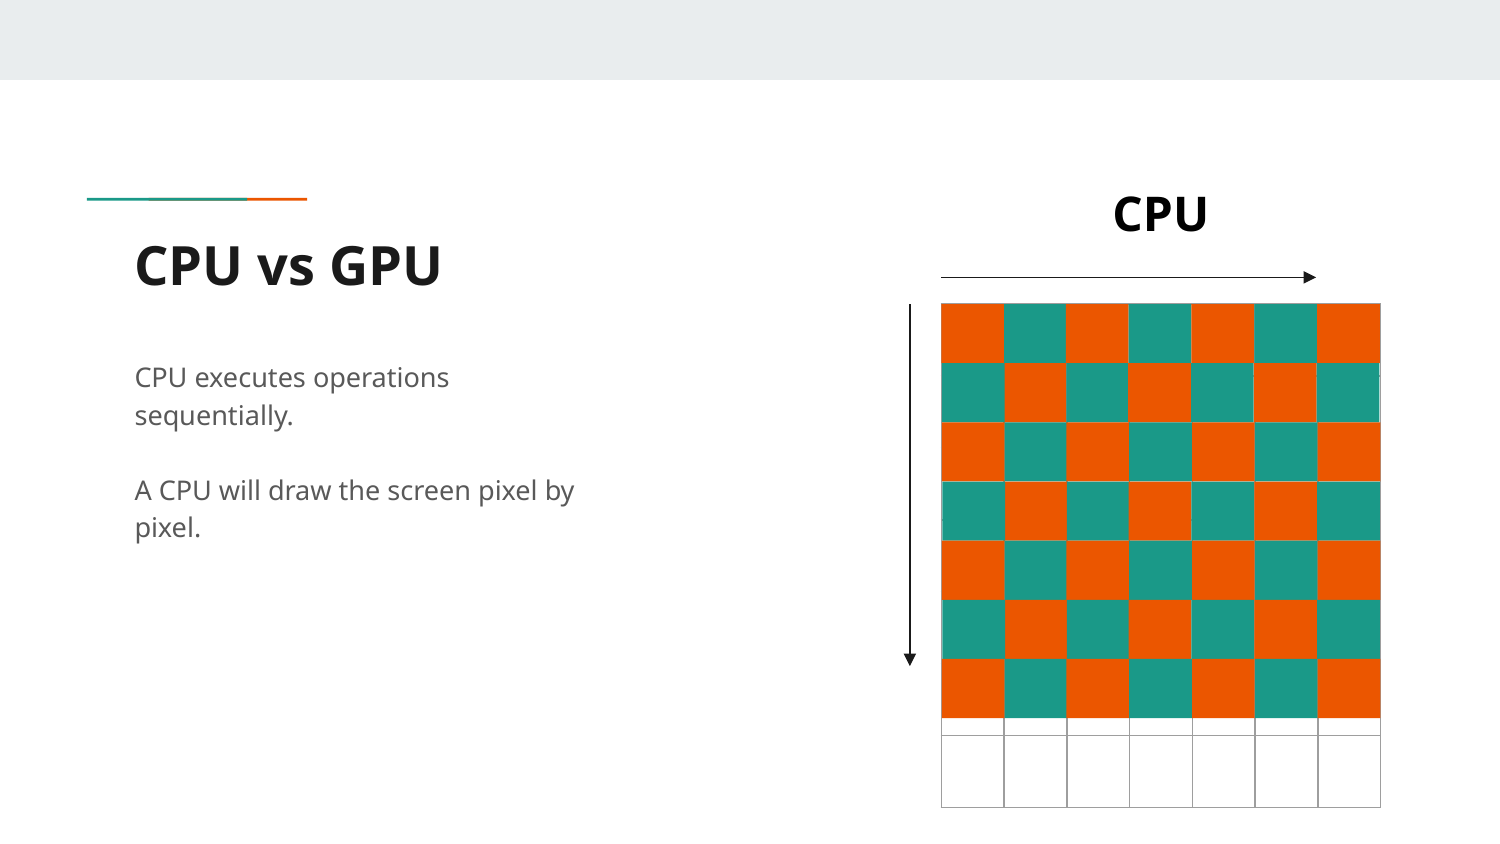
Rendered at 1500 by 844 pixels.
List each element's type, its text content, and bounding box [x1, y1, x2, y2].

text_box [1254, 304, 1317, 363]
table_cell [1130, 719, 1192, 735]
text_box [1066, 540, 1129, 599]
text_box CPU [1056, 168, 1267, 251]
table_cell [942, 719, 1003, 735]
text_box [1254, 422, 1317, 481]
text_box [941, 658, 1004, 719]
table_cell [1130, 736, 1192, 807]
text_box [941, 304, 1004, 363]
text_box [1191, 599, 1254, 658]
text_box [1191, 304, 1254, 363]
text_box [1192, 658, 1254, 719]
table_cell [1193, 719, 1254, 735]
text_box [1129, 658, 1192, 719]
table_cell [1319, 736, 1380, 807]
text_box [1066, 599, 1128, 658]
text_box [1254, 481, 1317, 540]
text_box [1317, 304, 1380, 363]
text_box [1128, 481, 1191, 540]
text_box [941, 363, 1005, 422]
text_box [1006, 599, 1066, 658]
text_box [942, 599, 1006, 658]
text_box [941, 540, 1004, 600]
text_box [1129, 422, 1192, 481]
text_box [1317, 481, 1380, 540]
table_cell [1068, 719, 1129, 735]
text_box [1254, 599, 1317, 658]
text_box [1129, 540, 1192, 599]
text_box [1006, 481, 1066, 540]
text_box [1128, 363, 1191, 422]
text_box [1317, 599, 1380, 658]
text_box [1066, 422, 1129, 481]
table_cell [1319, 719, 1380, 735]
table_cell [1193, 736, 1254, 807]
text_box [1317, 658, 1381, 719]
text_box [1066, 658, 1129, 719]
text_box [1191, 481, 1254, 540]
text_box [1254, 540, 1317, 599]
text_box [1004, 304, 1065, 363]
text_box [1128, 599, 1191, 658]
table_cell [942, 736, 1003, 807]
text_box [1004, 540, 1066, 599]
text_box [1316, 363, 1380, 422]
text_box [1191, 363, 1253, 422]
text_box [1254, 658, 1317, 719]
list CPU executes operations sequentially. A CPU will draw the screen pixel by pixel. [119, 341, 616, 712]
table_cell [1256, 719, 1317, 735]
text_box [1004, 422, 1066, 481]
text_box [941, 422, 1004, 482]
text_box [1253, 363, 1316, 422]
table_cell [1256, 736, 1317, 807]
text_box [1066, 481, 1128, 540]
text_box [1192, 422, 1254, 481]
table_cell [1068, 736, 1129, 807]
table_cell [1005, 719, 1066, 735]
text_box [1066, 363, 1128, 422]
text_box [1192, 540, 1254, 599]
text_box [1128, 304, 1191, 363]
text_box [1317, 422, 1381, 482]
text_box [1065, 304, 1128, 363]
text_box [1317, 540, 1381, 600]
text_box [1005, 363, 1066, 422]
text_box [942, 481, 1006, 540]
table_cell [1005, 736, 1066, 807]
text_box [1004, 658, 1066, 719]
title CPU vs GPU [119, 216, 750, 305]
